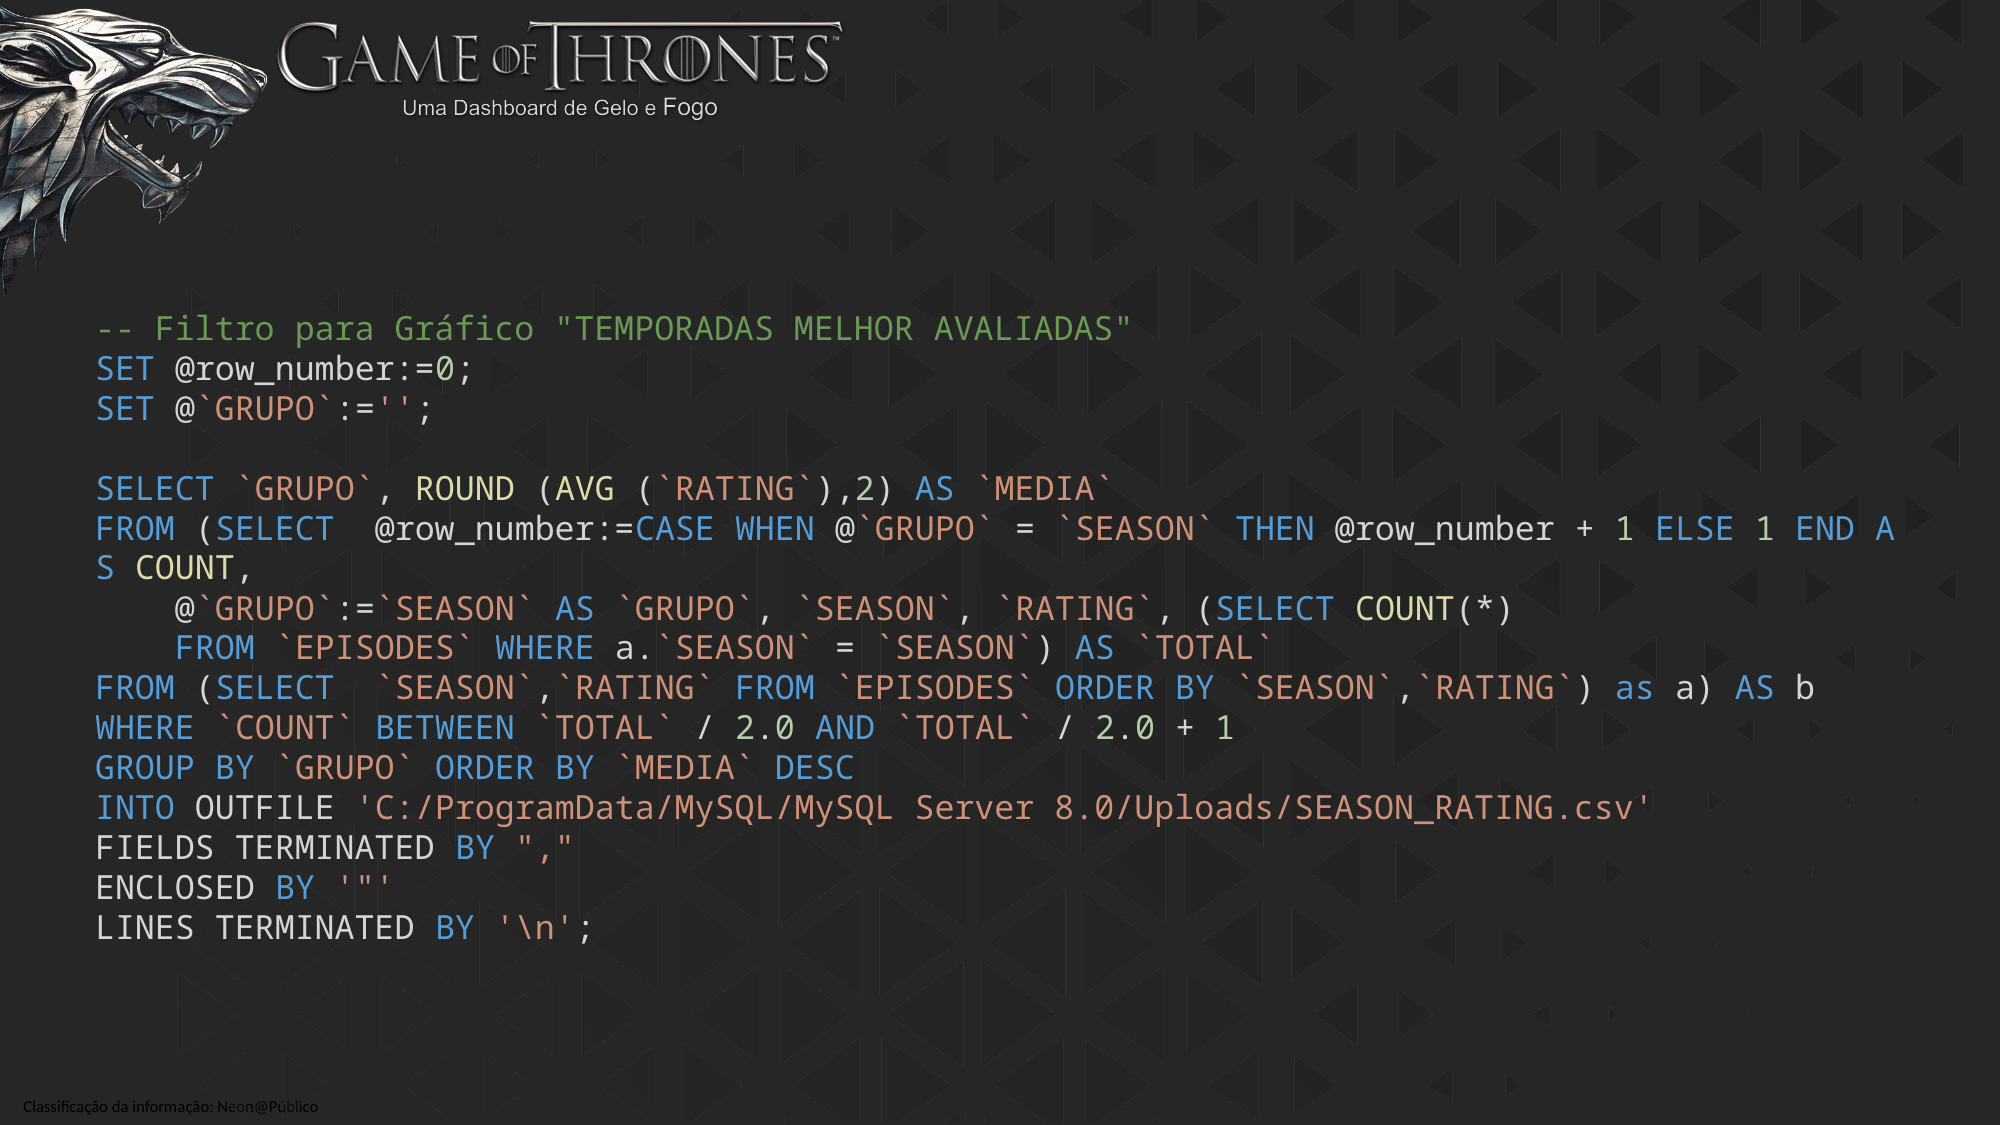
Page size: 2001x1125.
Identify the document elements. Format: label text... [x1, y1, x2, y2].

text_box -- Filtro para Gráfico "TEMPORADAS MELHOR AVALIADAS" SET @row_number:=0; SET @`GRUPO`:=''; SELECT `GRUPO`, ROUND (AVG (`RATING`),2) AS `MEDIA` FROM (SELECT @row_number:=CASE WHEN @`GRUPO` = `SEASON` THEN @row_number + 1 ELSE 1 END AS COUNT, @`GRUPO`:=`SEASON` AS `GRUPO`, `SEASON`, `RATING`, (SELECT COUNT(*) FROM `EPISODES` WHERE a.`SEASON` = `SEASON`) AS `TOTAL` FROM (SELECT `SEASON`,`RATING` FROM `EPISODES` ORDER BY `SEASON`,`RATING`) as a) AS b WHERE `COUNT` BETWEEN `TOTAL` / 2.0 AND `TOTAL` / 2.0 + 1 GROUP BY `GRUPO` ORDER BY `MEDIA` DESC INTO OUTFILE 'C:/ProgramData/MySQL/MySQL Server 8.0/Uploads/SEASON_RATING.csv' FIELDS TERMINATED BY "," ENCLOSED BY '"' LINES TERMINATED BY '\n'; [80, 361, 174, 994]
picture [0, 0, 2000, 1122]
